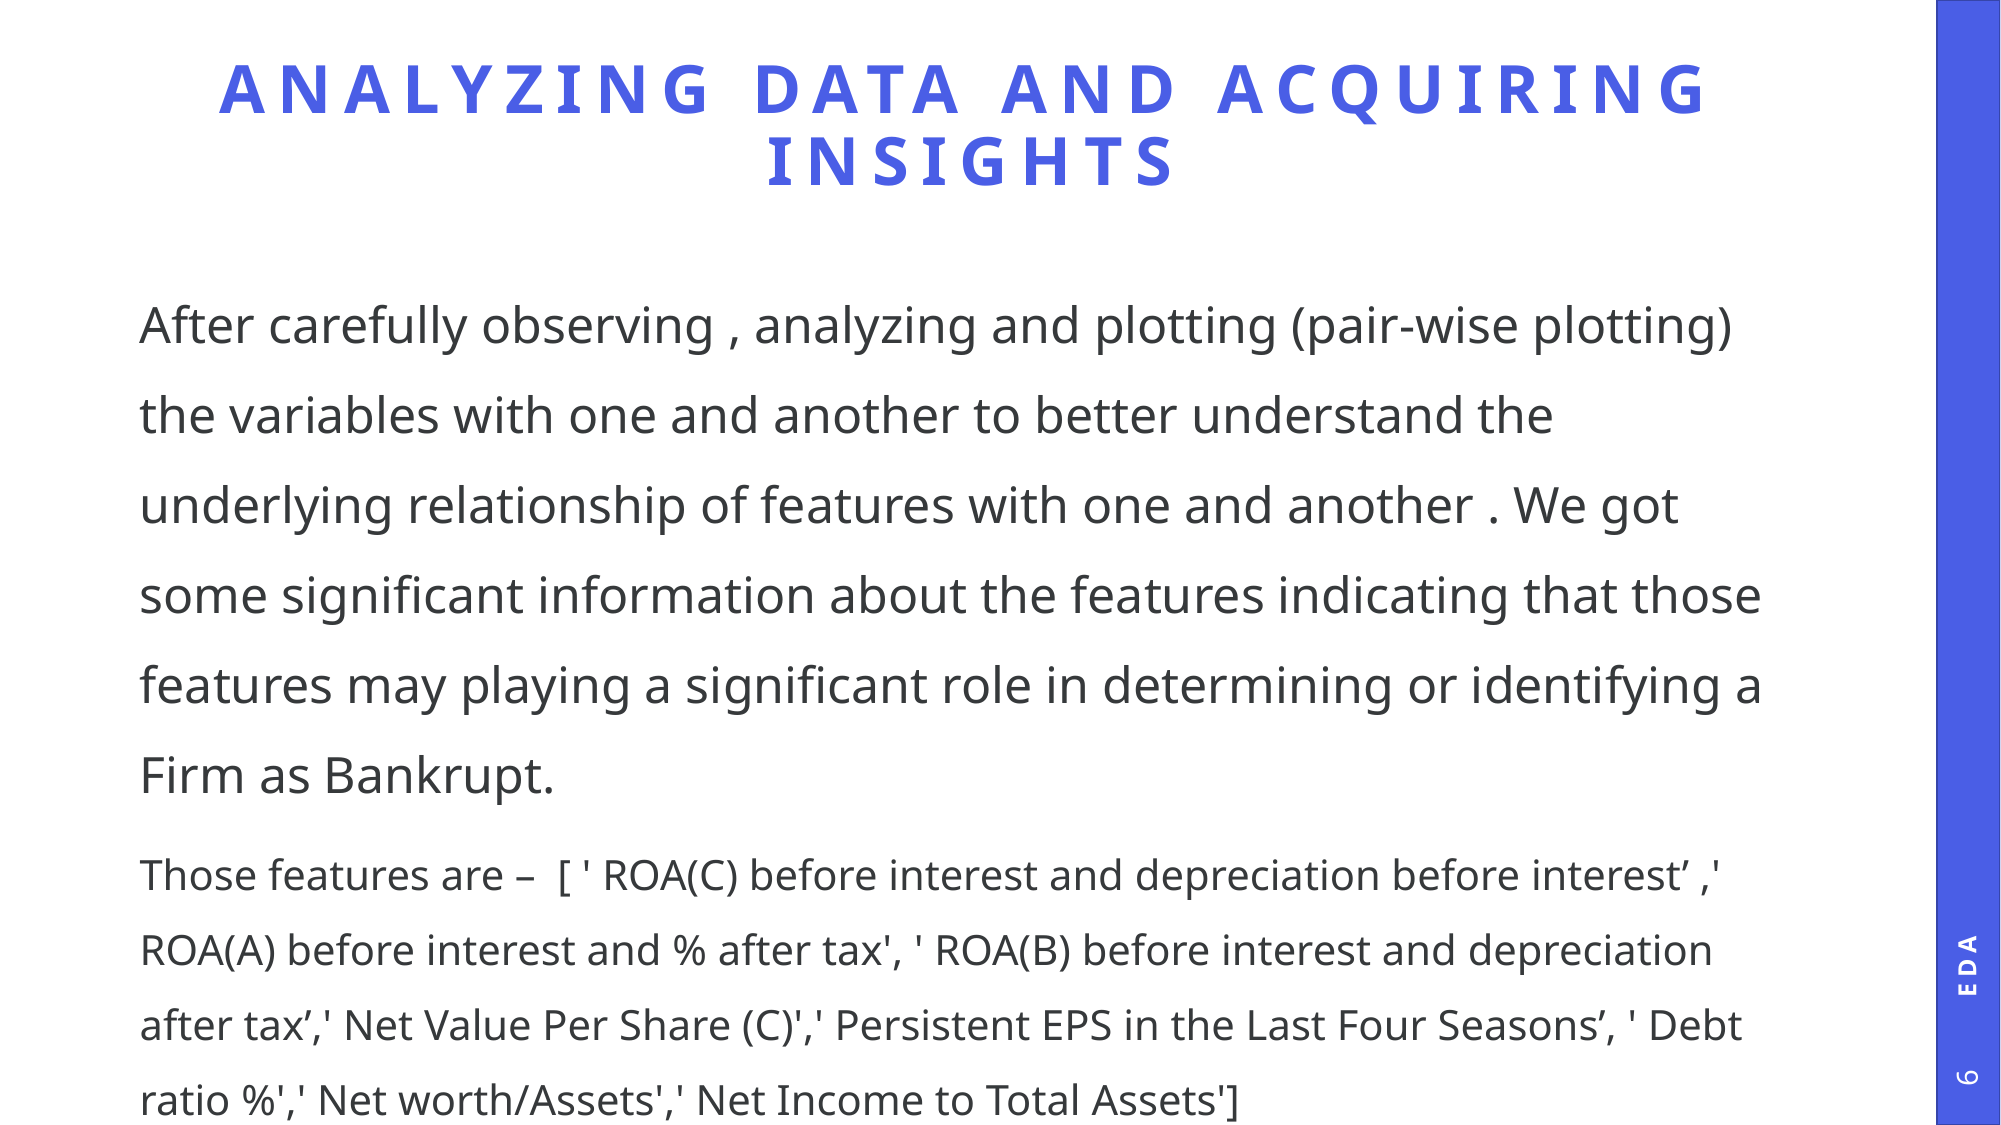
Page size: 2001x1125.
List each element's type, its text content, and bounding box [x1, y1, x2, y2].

list After carefully observing , analyzing and plotting (pair-wise plotting) the variables with one and another to better understand the underlying relationship of features with one and another . We got some significant information about the features indicating that those features may playing a significant role in determining or identifying a Firm as Bankrupt. Those features are – [ ' ROA(C) before interest and depreciation before interest’ ,' ROA(A) before interest and % after tax', ' ROA(B) before interest and depreciation after tax’,' Net Value Per Share (C)',' Persistent EPS in the Last Four Seasons’, ' Debt ratio %',' Net worth/Assets',' Net Income to Total Assets'] [139, 263, 1801, 1091]
slide_number 6 [1937, 1032, 2000, 1125]
title Analyzing data and acquiring insights [139, 34, 1800, 221]
footer EDA [1937, 0, 2000, 1032]
